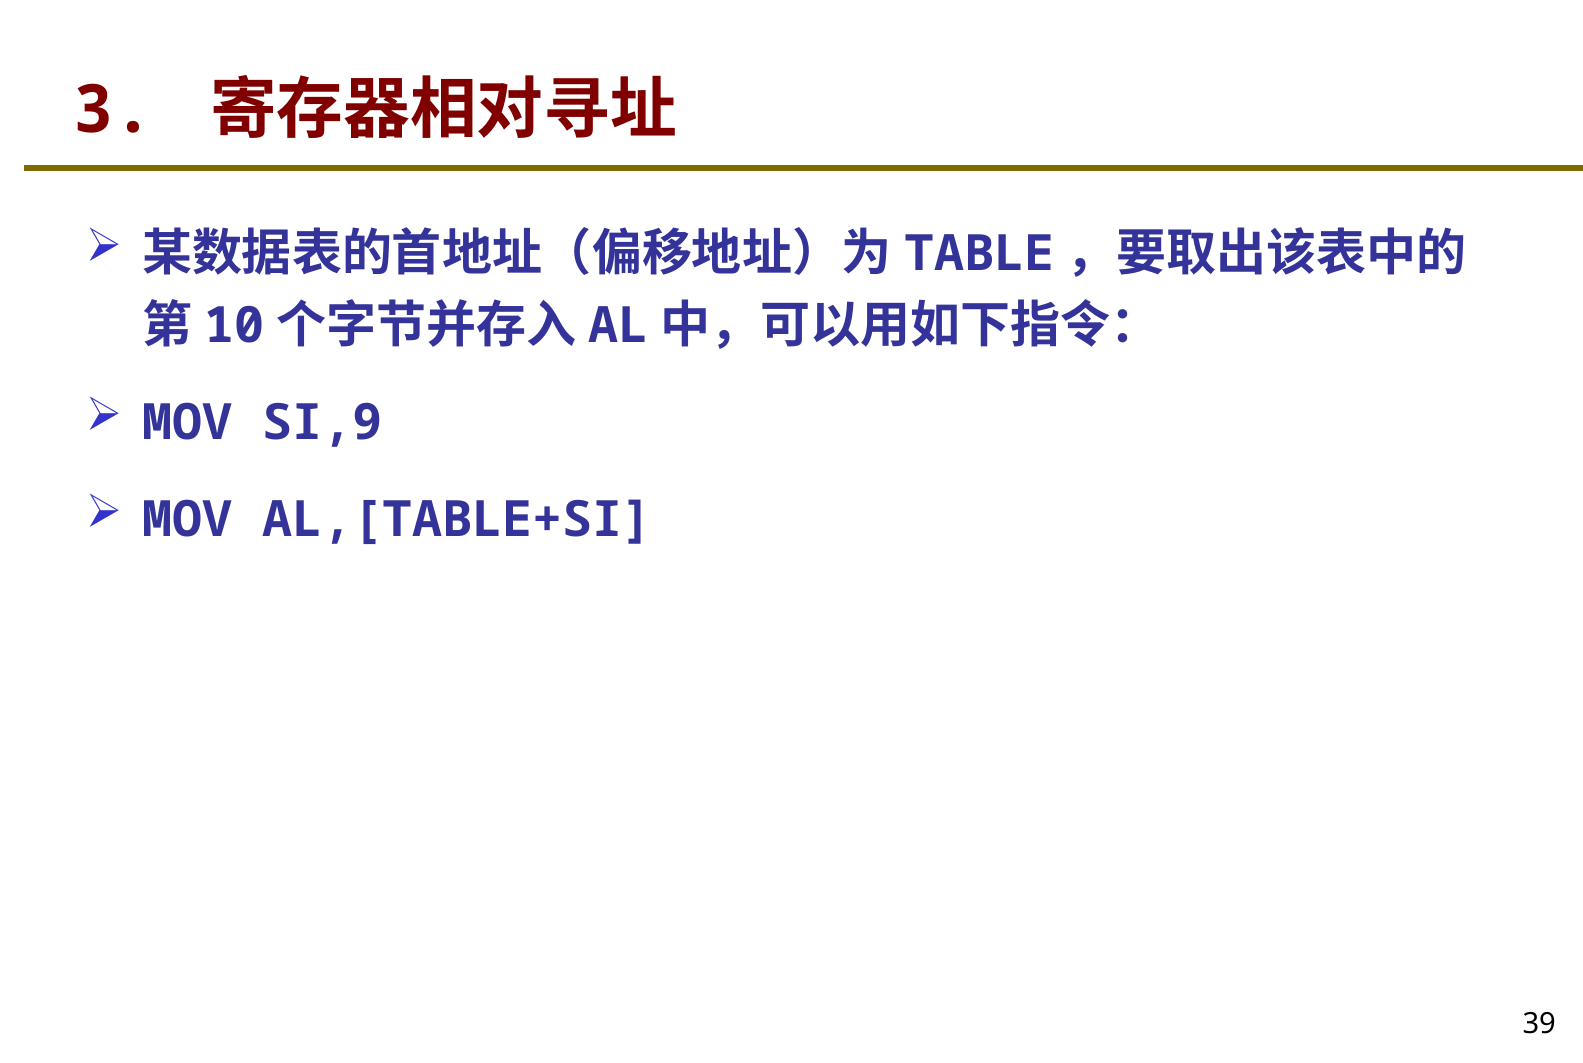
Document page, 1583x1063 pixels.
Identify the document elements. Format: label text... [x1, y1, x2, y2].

title 3. 寄存器相对寻址 [59, 35, 1408, 154]
slide_number 39 [1474, 980, 1572, 1052]
list 某数据表的首地址（偏移地址）为TABLE，要取出该表中的第10个字节并存入AL中，可以用如下指令： MOV SI,9 MOV AL,[TABLE+SI] [70, 200, 1501, 910]
